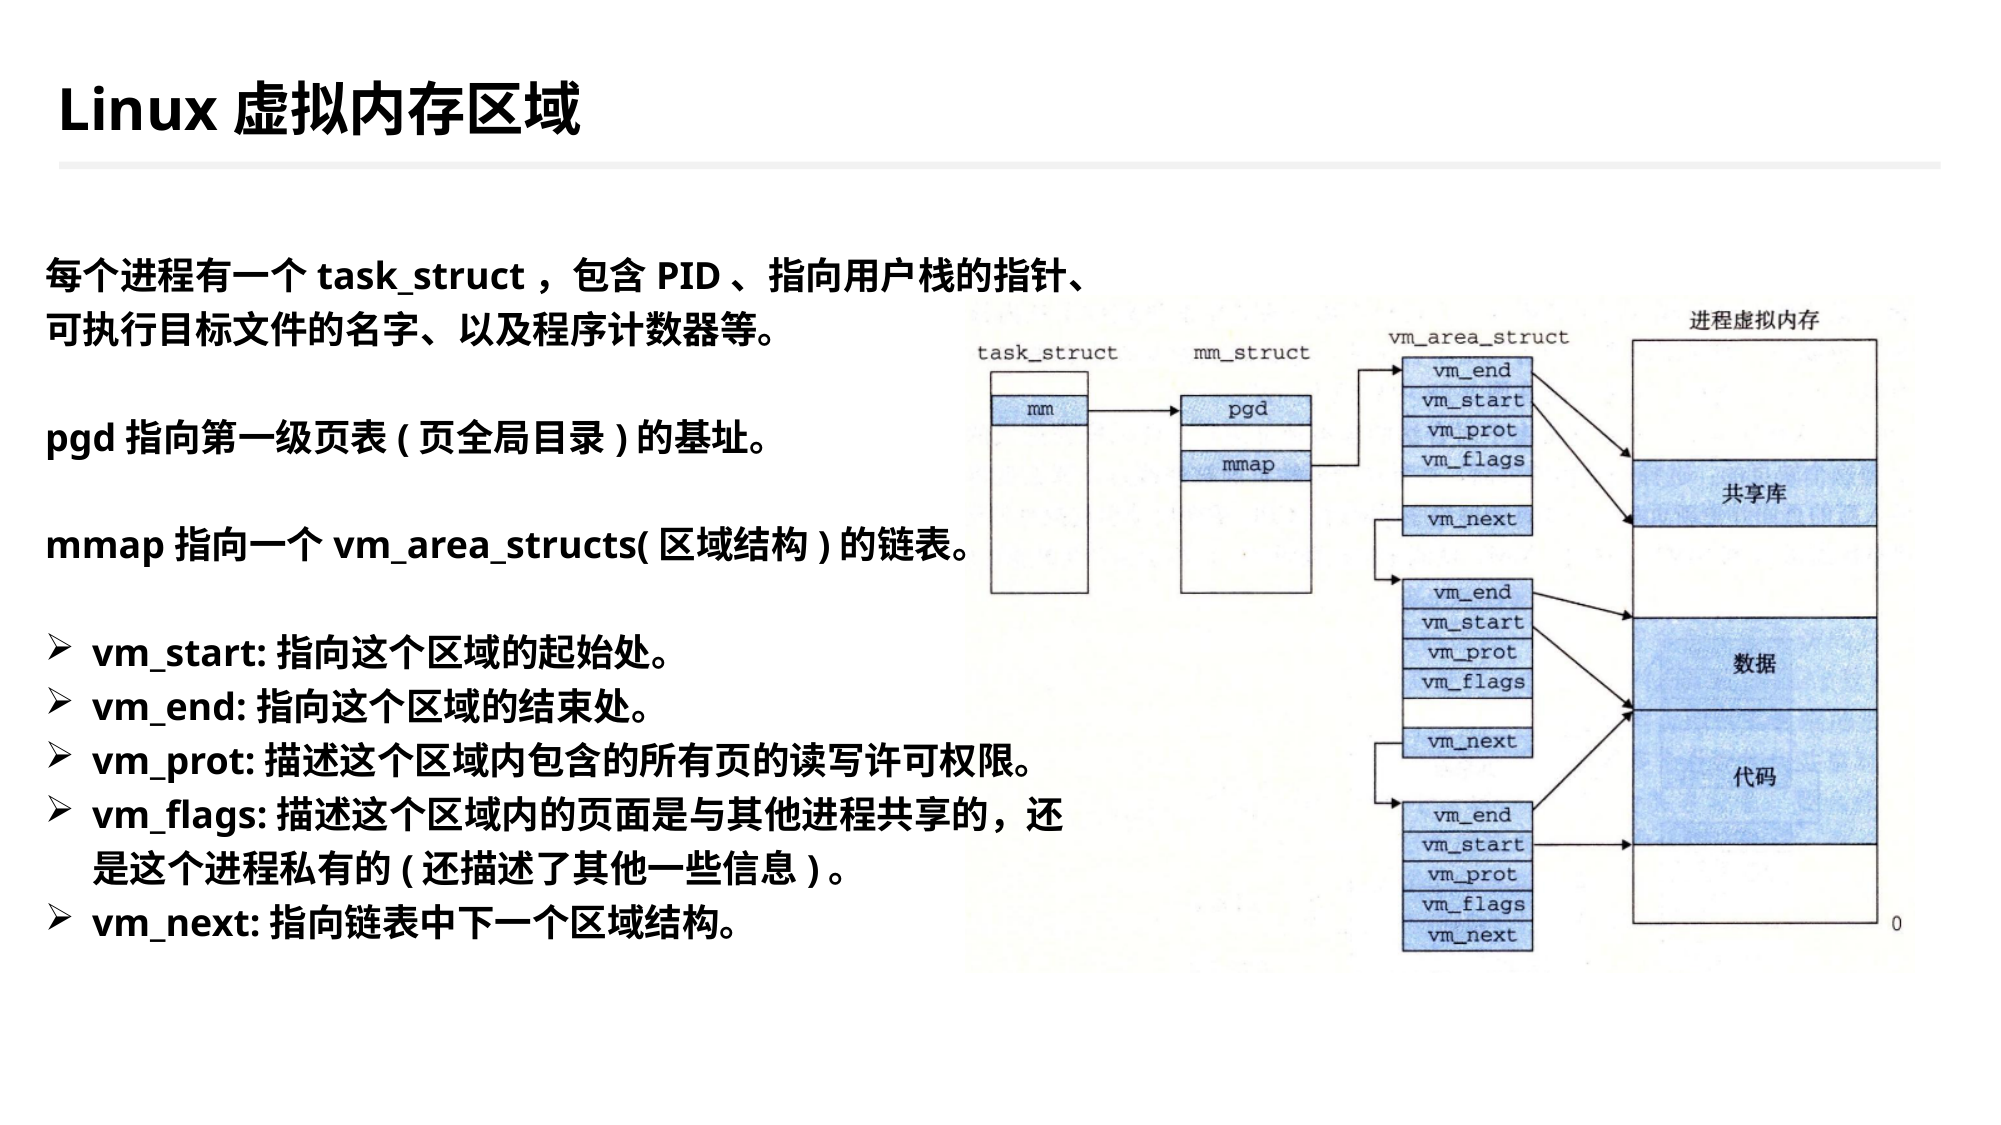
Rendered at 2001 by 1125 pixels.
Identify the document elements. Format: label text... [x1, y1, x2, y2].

text_box Linux虚拟内存区域 [42, 64, 1518, 150]
text_box 每个进程有一个task_struct，包含PID、指向用户栈的指针、可执行目标文件的名字、以及程序计数器等。 pgd指向第一级页表(页全局目录)的基址。 mmap指向一个vm_area_structs(区域结构)的链表。 vm_start:指向这个区域的起始处。 vm_end:指向这个区域的结束处。 vm_prot:描述这个区域内包含的所有页的读写许可权限。 vm_flags:描述这个区域内的页面是与其他进程共享的，还是这个进程私有的(还描述了其他一些信息)。 vm_next:指向链表中下一个区域结构。 [30, 235, 1085, 952]
picture [965, 295, 1915, 973]
